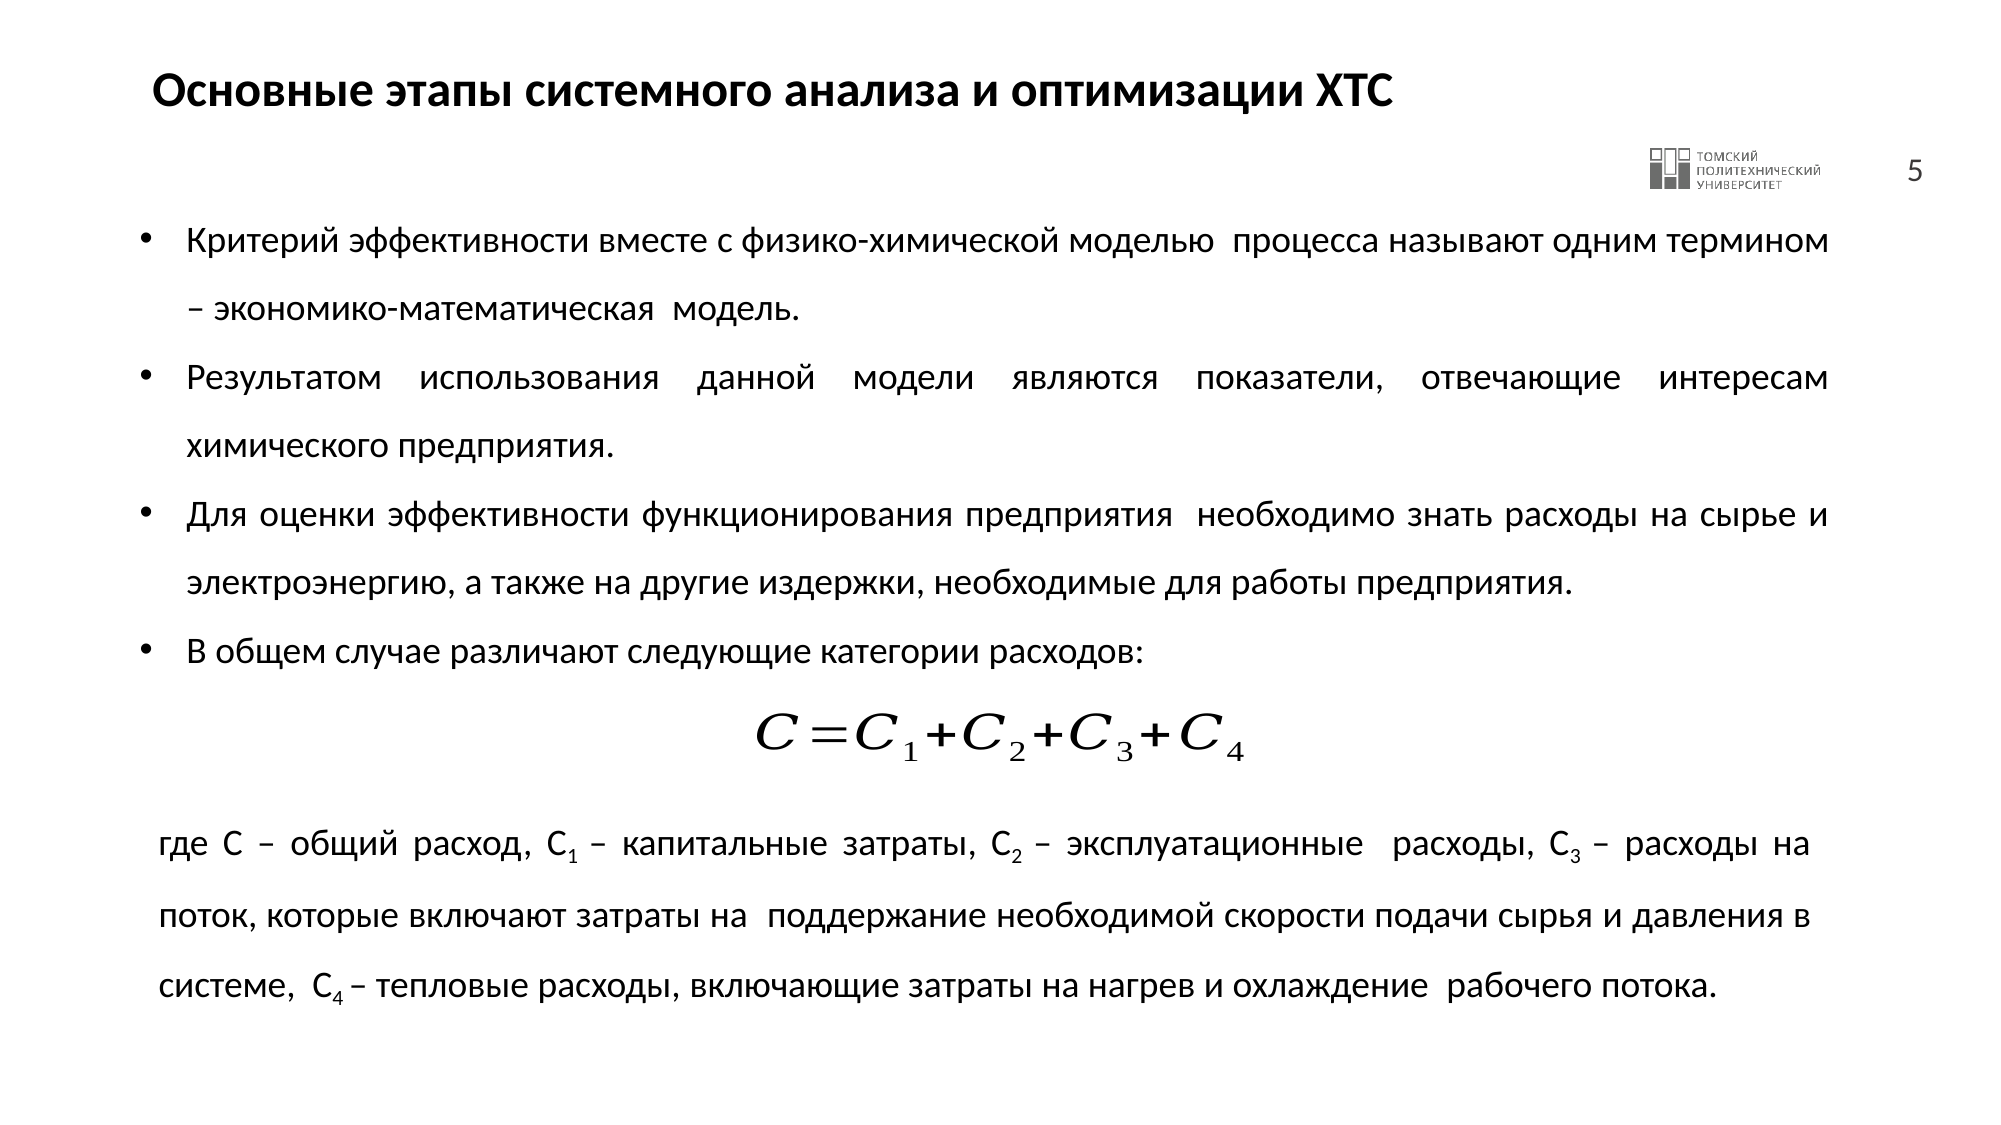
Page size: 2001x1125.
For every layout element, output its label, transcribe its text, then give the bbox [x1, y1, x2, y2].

text_box Критерий эффективности вместе с физико-химической моделью процесса называют одним термином – экономико-математическая модель. Результатом использования данной модели являются показатели, отвечающие интересам химического предприятия. Для оценки эффективности функционирования предприятия необходимо знать расходы на сырье и электроэнергию, а также на другие издержки, необходимые для работы предприятия. В общем случае различают следующие категории расходов: [137, 166, 1831, 672]
title Основные этапы системного анализа и оптимизации ХТС [137, 24, 1831, 156]
text_box где С – общий расход, С1 – капитальные затраты, С2 – эксплуатационные расходы, С3 – расходы на поток, которые включают затраты на поддержание необходимой скорости подачи сырья и давления в системе, С4 – тепловые расходы, включающие затраты на нагрев и охлаждение рабочего потока. [137, 785, 1831, 1017]
picture [1650, 156, 1820, 166]
